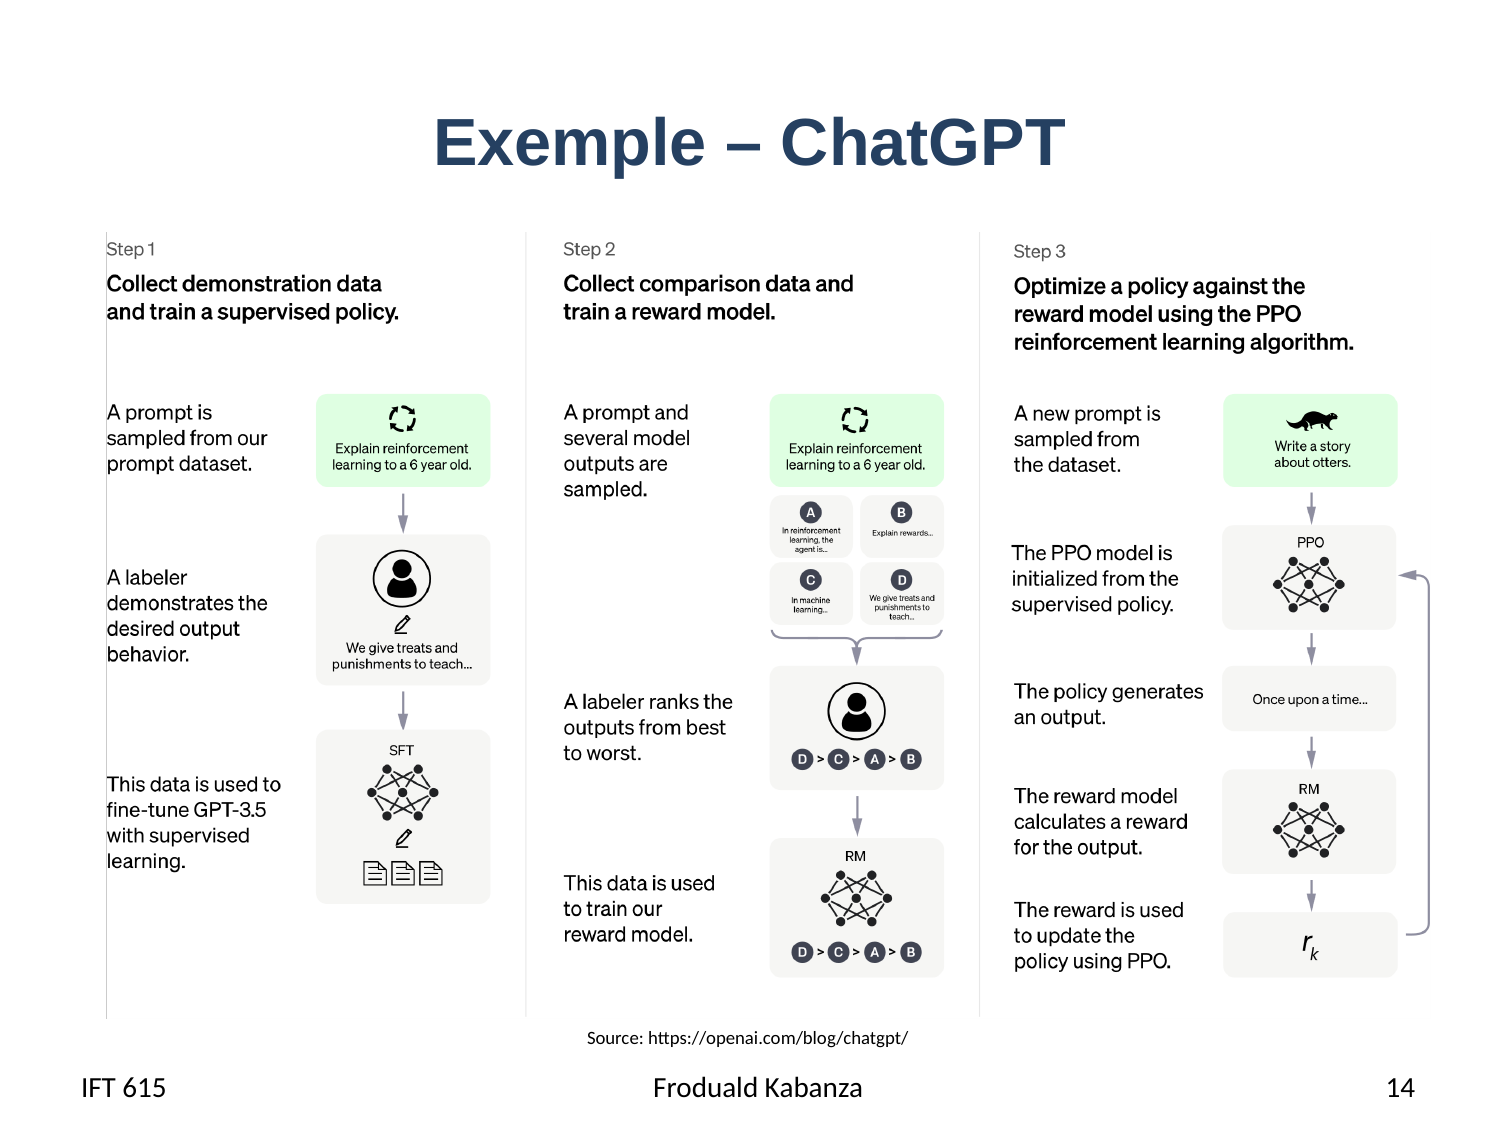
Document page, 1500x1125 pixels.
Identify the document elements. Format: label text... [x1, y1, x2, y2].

slide_number 14 [1080, 1056, 1431, 1117]
text_box Source: https://openai.com/blog/chatgpt/ [572, 1029, 928, 1056]
title Exemple – ChatGPT [75, 45, 1425, 233]
slide_number IFT 615 [66, 1056, 356, 1117]
footer Froduald Kabanza [520, 1056, 996, 1117]
picture [105, 232, 1431, 1020]
